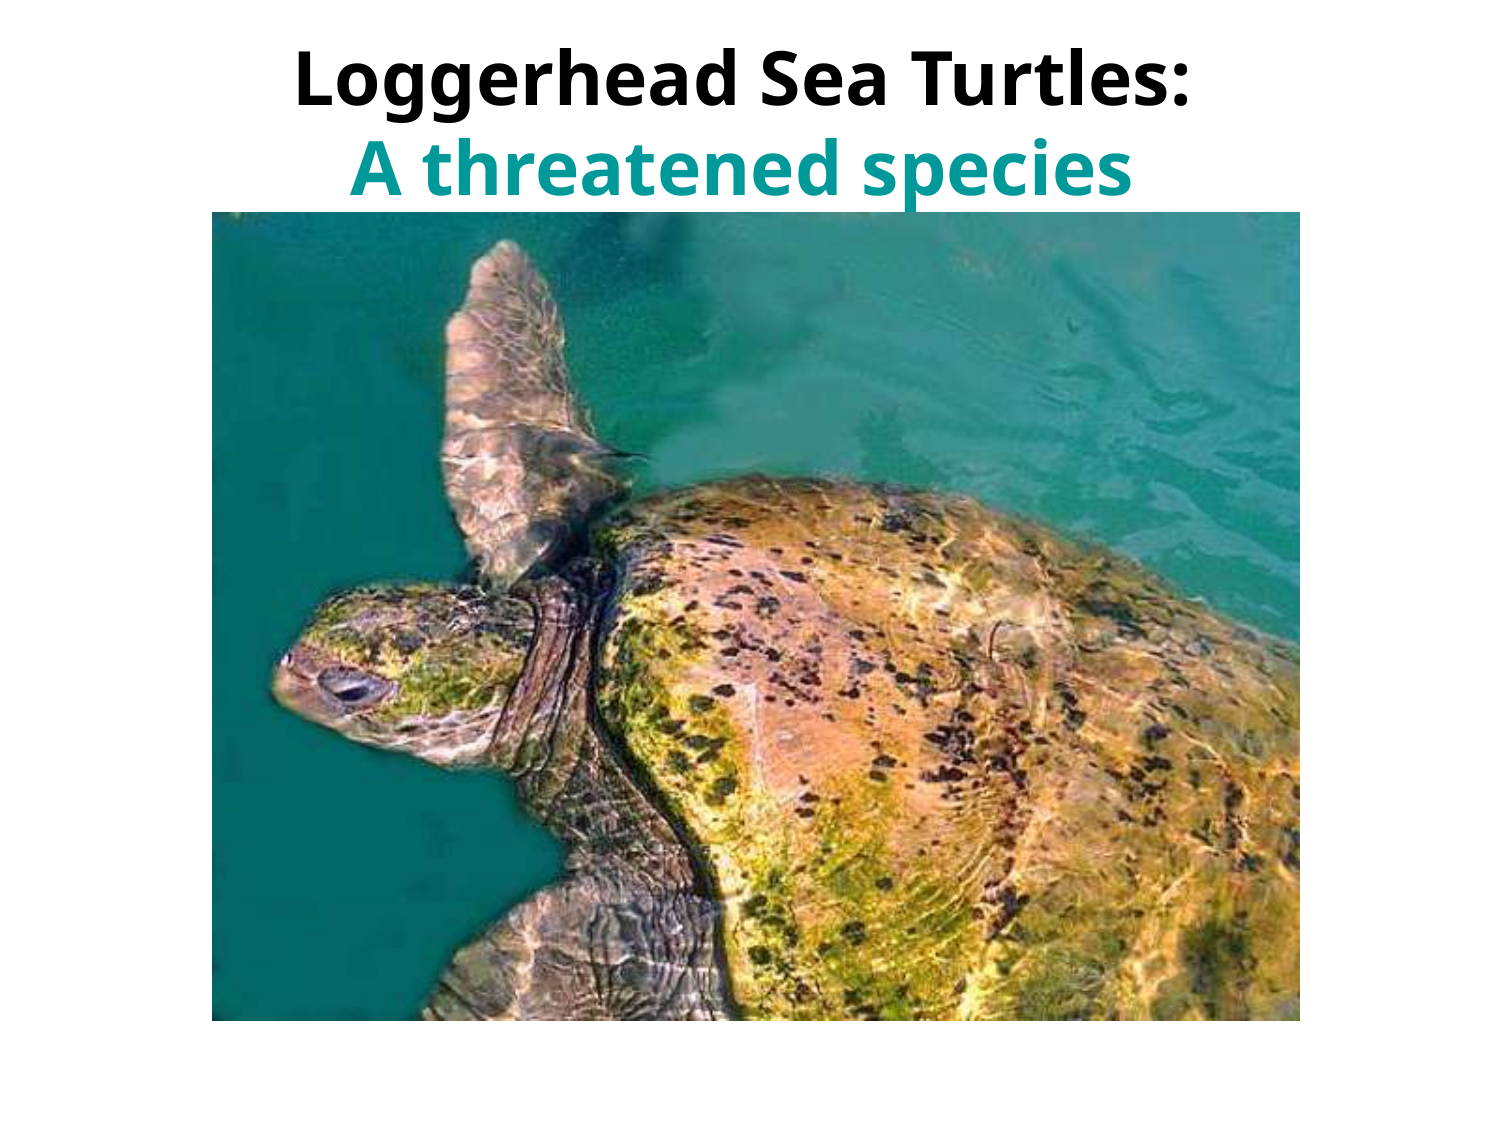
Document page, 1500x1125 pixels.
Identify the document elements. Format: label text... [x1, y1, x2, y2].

picture [212, 212, 1301, 1021]
text_box Loggerhead Sea Turtles: A threatened species [277, 23, 1207, 210]
